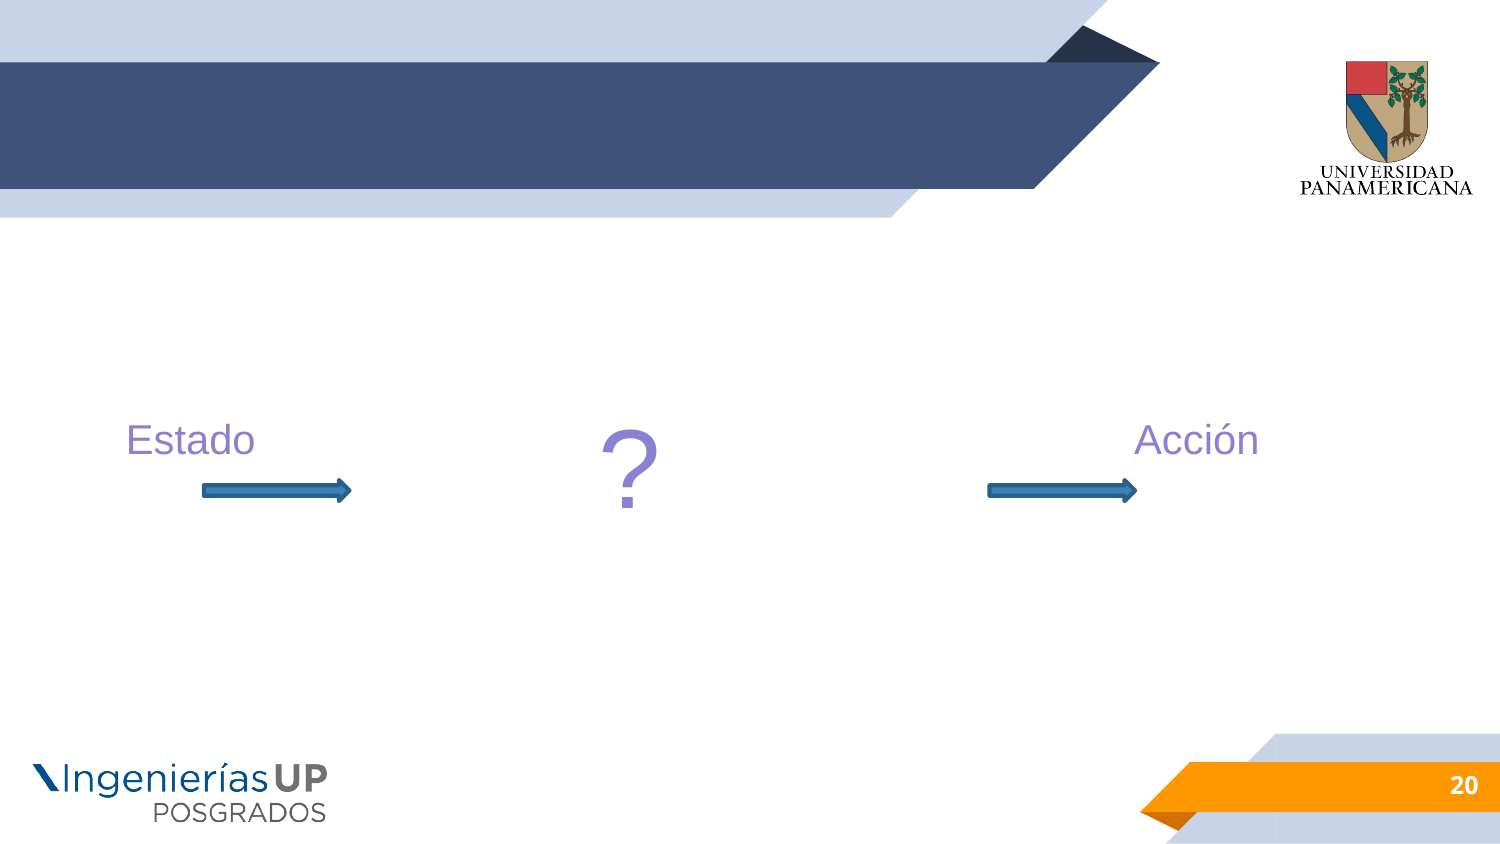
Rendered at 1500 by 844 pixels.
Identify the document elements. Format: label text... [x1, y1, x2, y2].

text_box [201, 478, 352, 503]
text_box [987, 478, 1138, 503]
text_box Estado [110, 405, 271, 471]
picture [1286, 44, 1490, 210]
text_box Acción [1119, 405, 1275, 471]
slide_number 20 [1249, 760, 1494, 813]
picture [15, 737, 344, 844]
text_box ? [542, 388, 719, 539]
